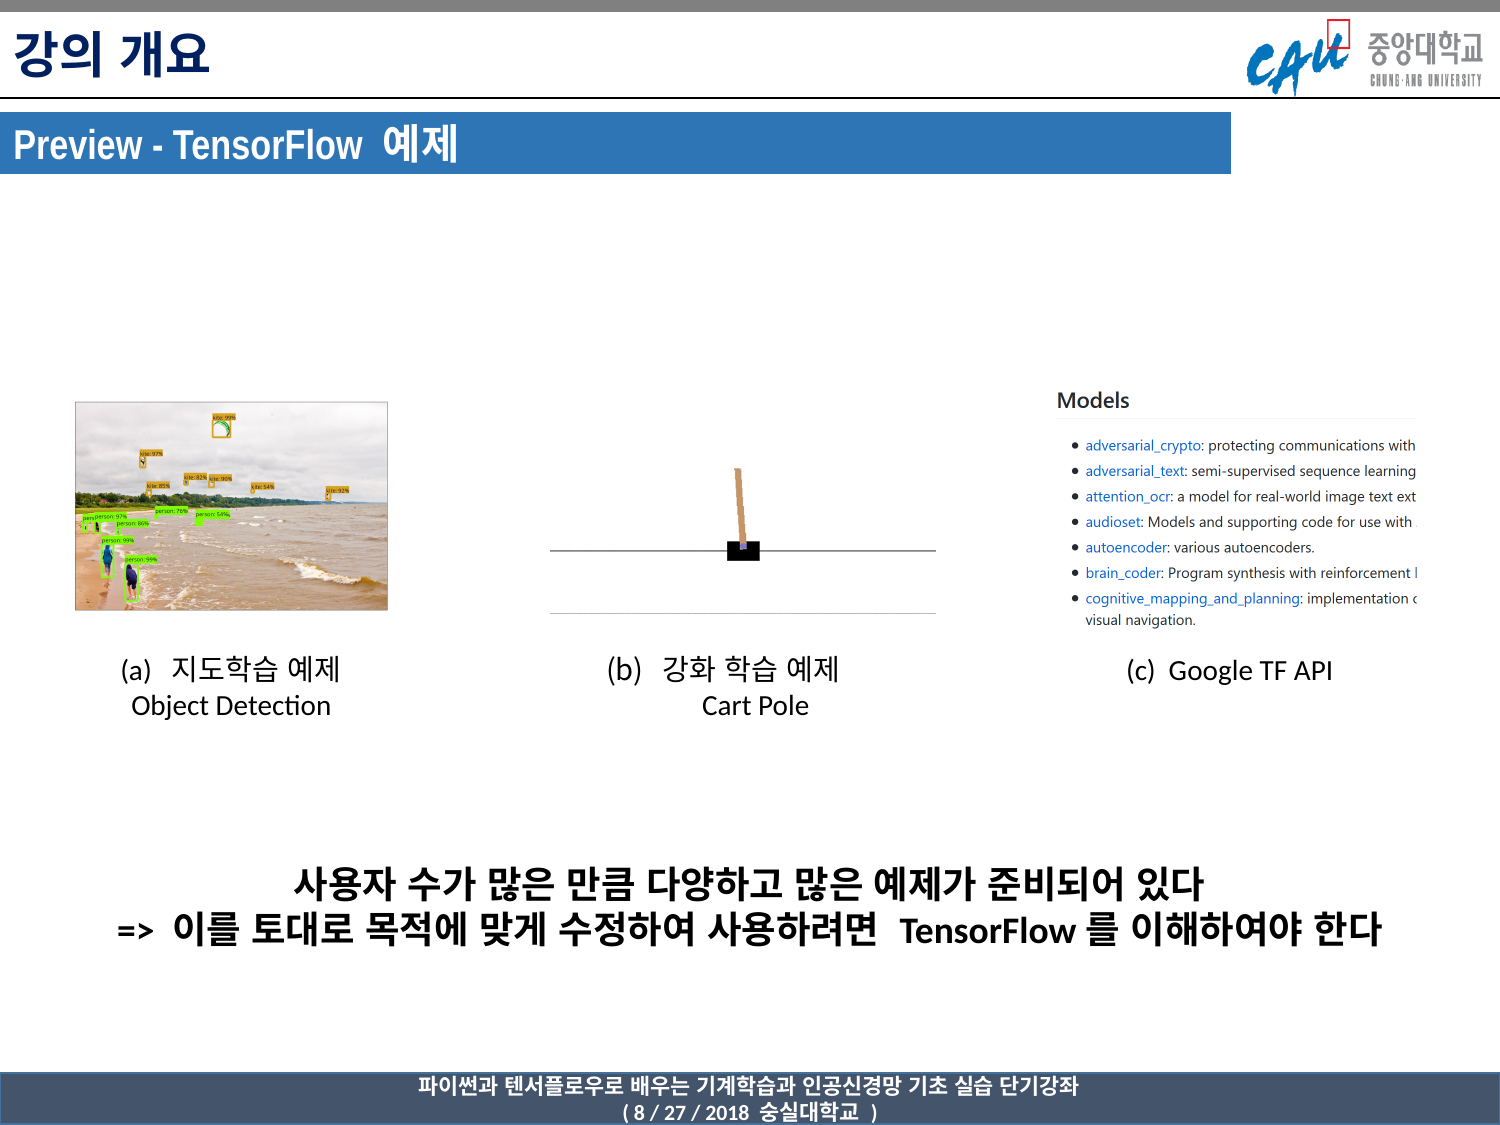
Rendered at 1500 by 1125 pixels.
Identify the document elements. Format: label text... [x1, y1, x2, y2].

text_box 강화 학습 예제 Cart Pole [591, 643, 864, 729]
text_box (a) 지도학습 예제 Object Detection [105, 643, 358, 729]
text_box 사용자 수가 많은 만큼 다양하고 많은 예제가 준비되어 있다 => 이를 토대로 목적에 맞게 수정하여 사용하려면 TensorFlow를 이해하여야 한다 [33, 854, 1467, 959]
text_box (c) Google TF API [1111, 643, 1349, 694]
text_box Preview - TensorFlow 예제 [0, 112, 1231, 174]
picture [550, 356, 936, 614]
text_box 강의 개요 [0, 4, 1173, 103]
picture [1227, 5, 1500, 110]
picture [72, 398, 391, 614]
picture [1042, 383, 1417, 629]
